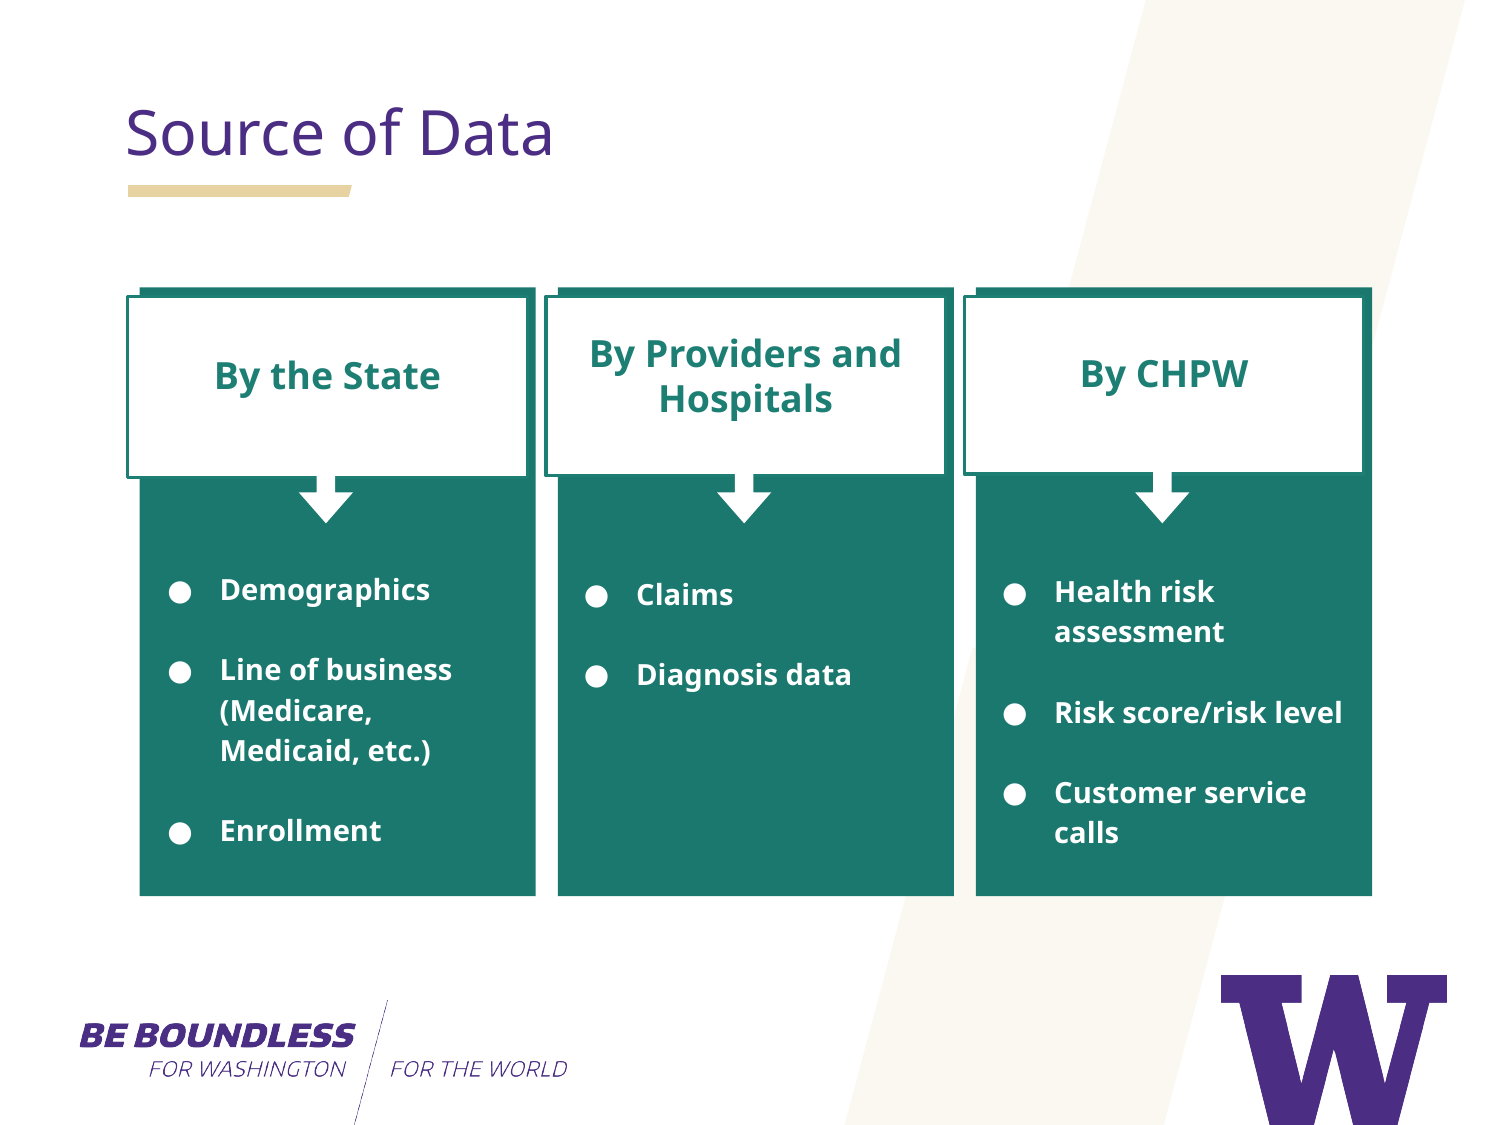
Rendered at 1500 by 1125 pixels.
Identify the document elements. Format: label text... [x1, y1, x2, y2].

picture [79, 1000, 567, 1125]
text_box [127, 287, 536, 897]
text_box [963, 287, 1373, 897]
list Source of Data [110, 60, 1453, 176]
picture [128, 185, 352, 197]
picture [1221, 975, 1447, 1125]
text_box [545, 287, 955, 897]
